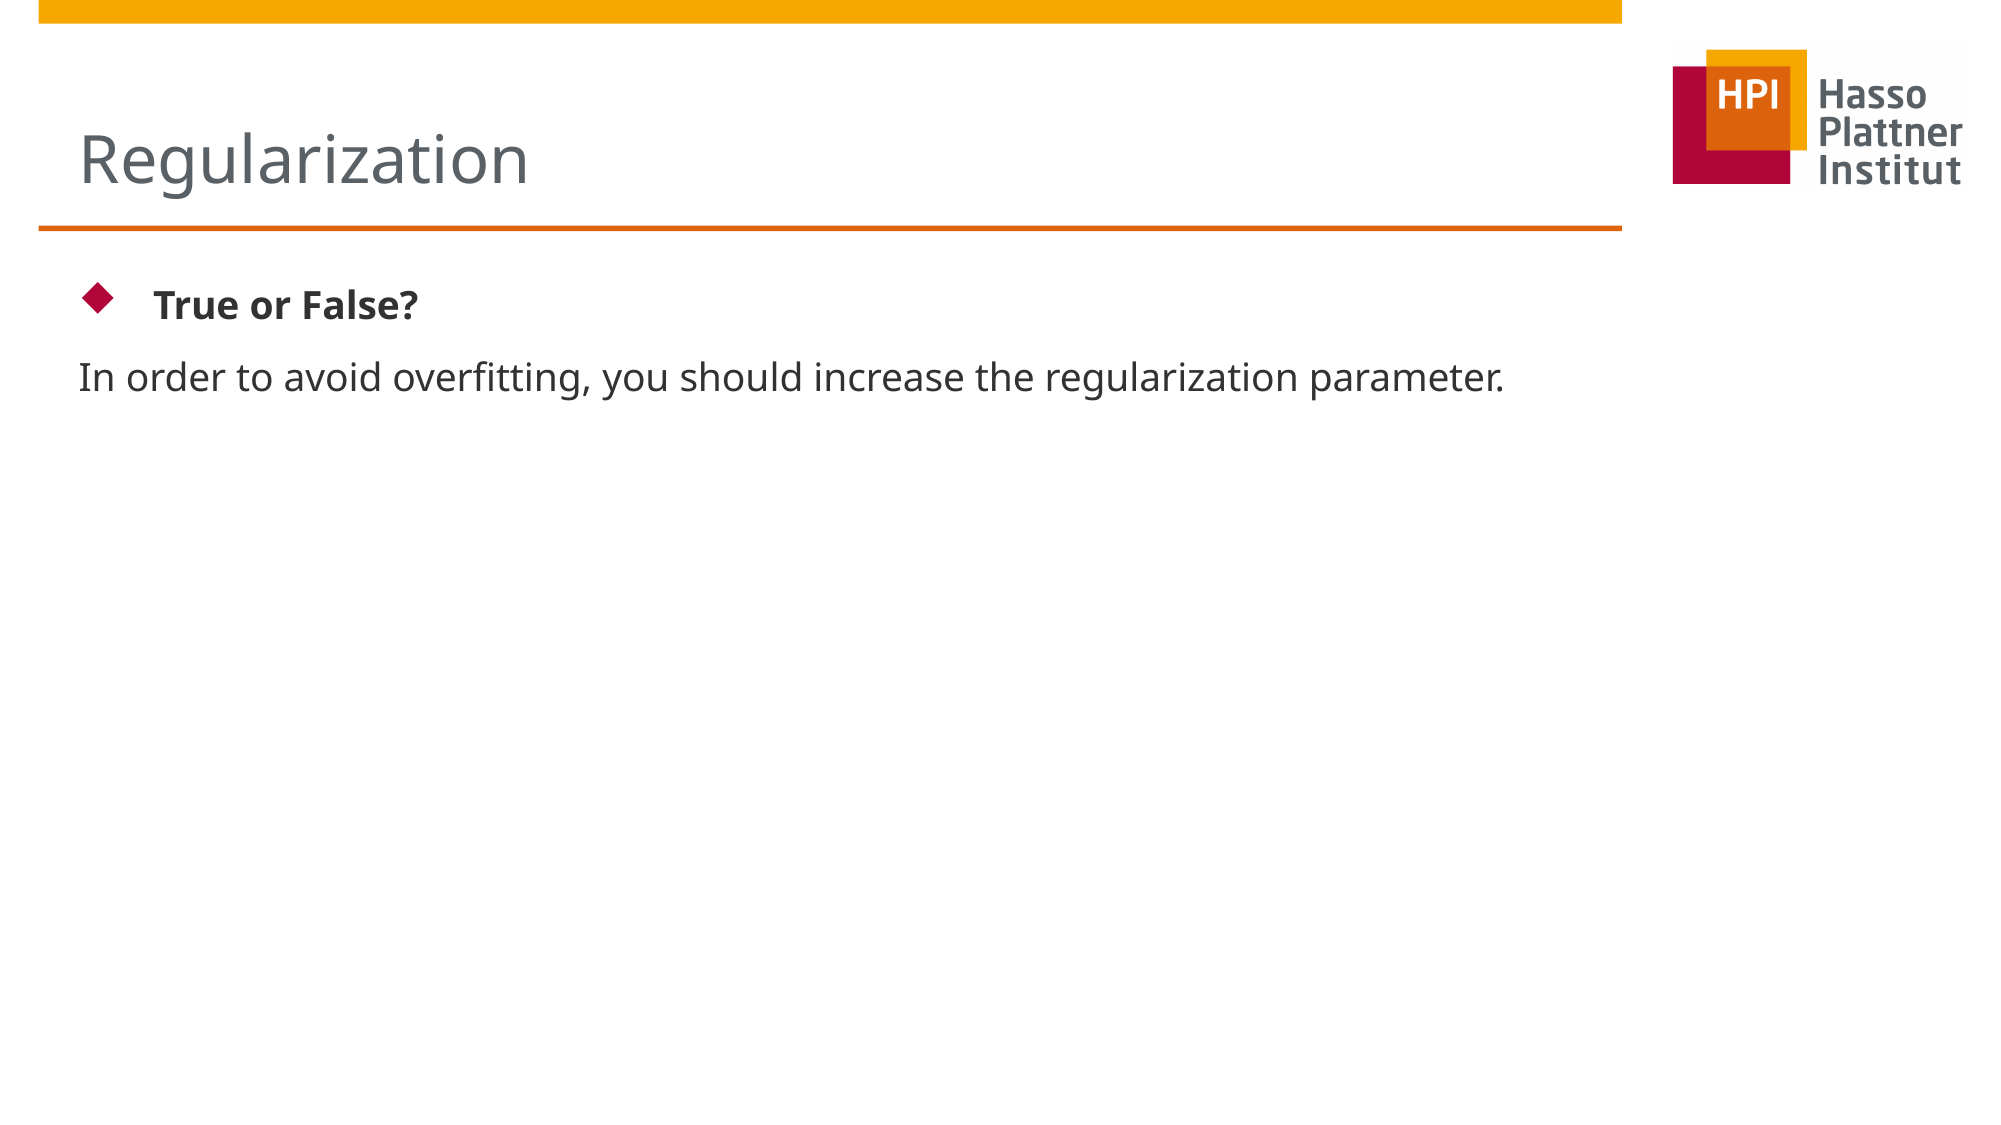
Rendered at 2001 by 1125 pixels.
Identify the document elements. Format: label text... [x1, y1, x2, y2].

title Regularization [78, 23, 1583, 227]
picture [1669, 44, 1969, 189]
list True or False? In order to avoid overfitting, you should increase the regularization parameter. [78, 271, 1845, 1051]
